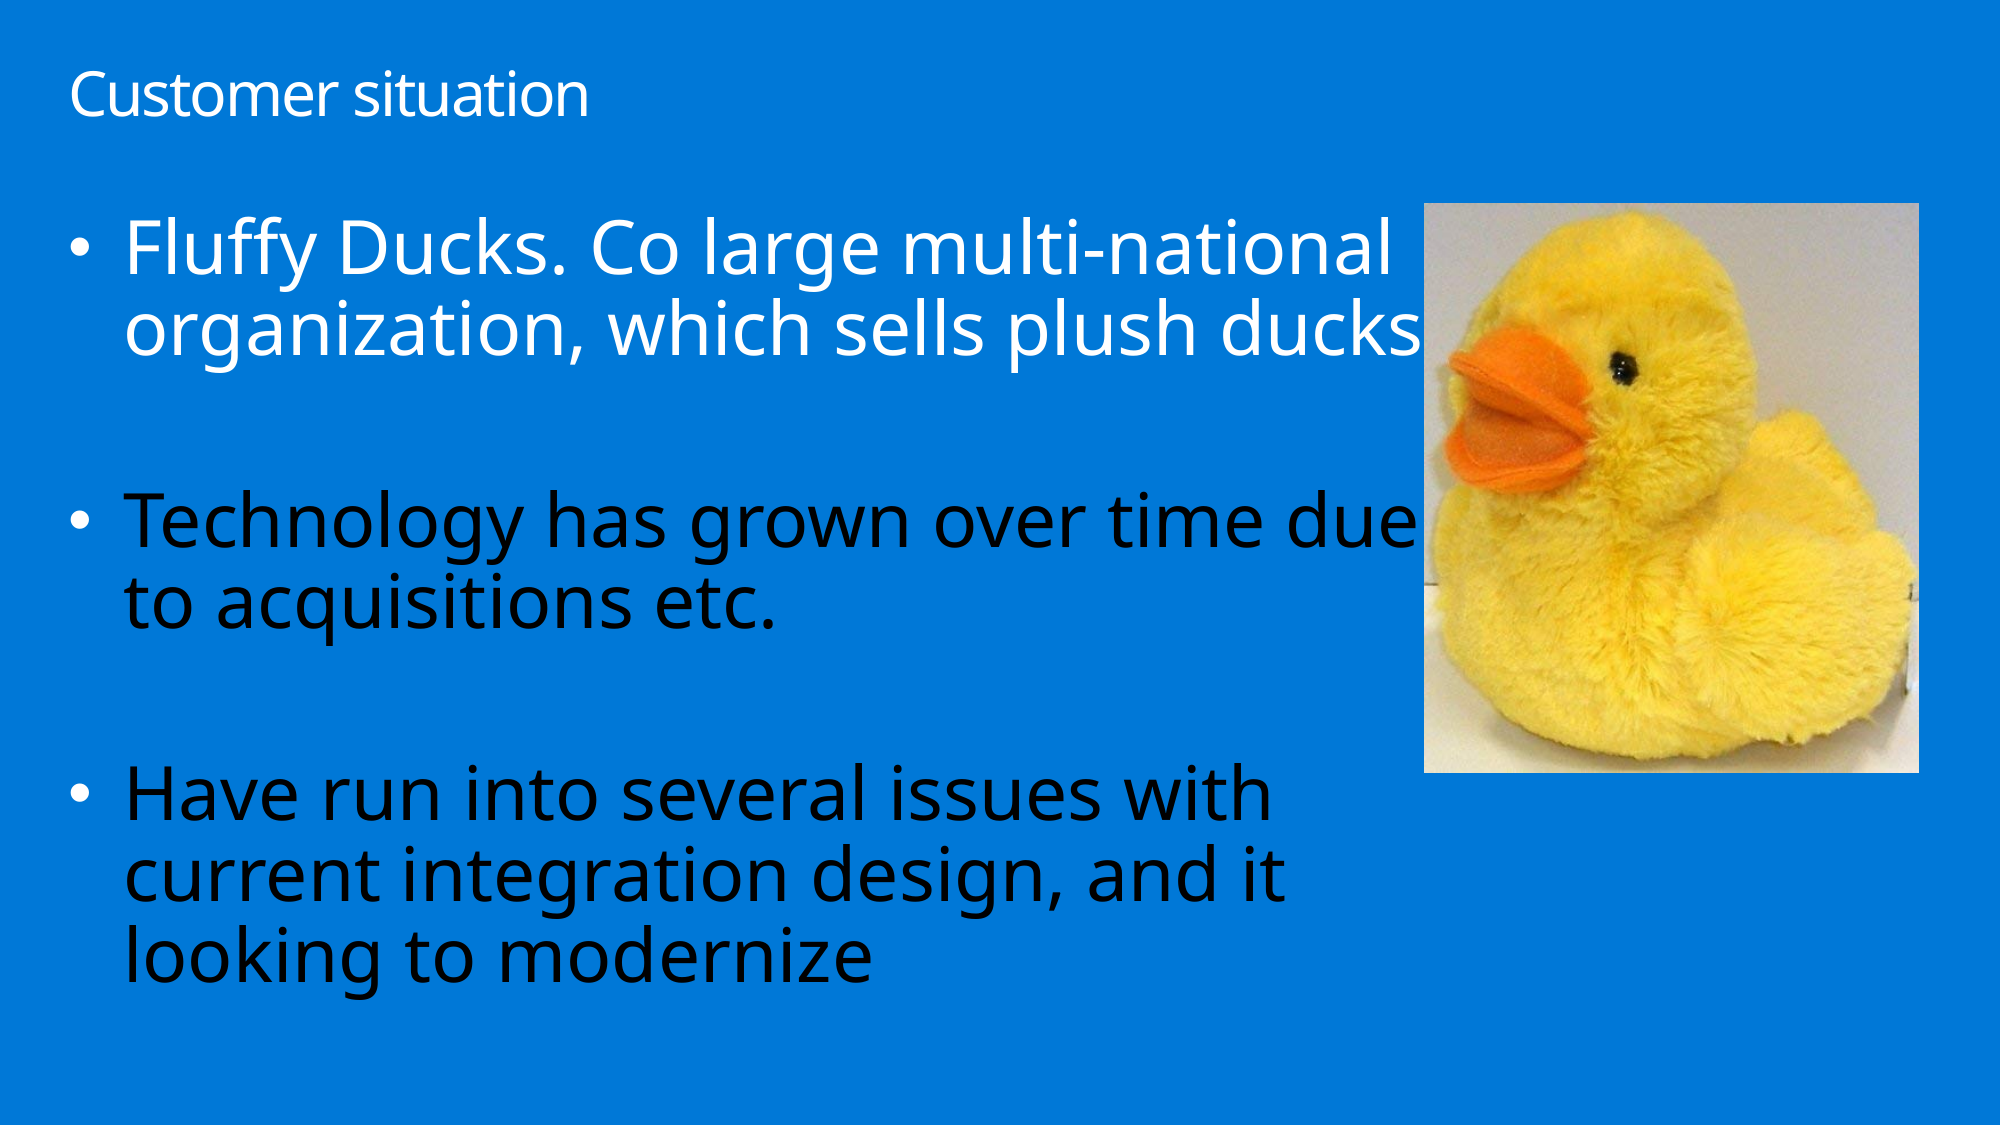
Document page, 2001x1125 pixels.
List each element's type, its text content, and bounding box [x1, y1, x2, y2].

title Customer situation [44, 47, 1957, 196]
picture [1424, 203, 1919, 773]
list Fluffy Ducks. Co large multi-national organization, which sells plush ducks. Technology has grown over time due to acquisitions etc. Have run into several issues with current integration design, and it looking to modernize [44, 195, 1507, 1047]
